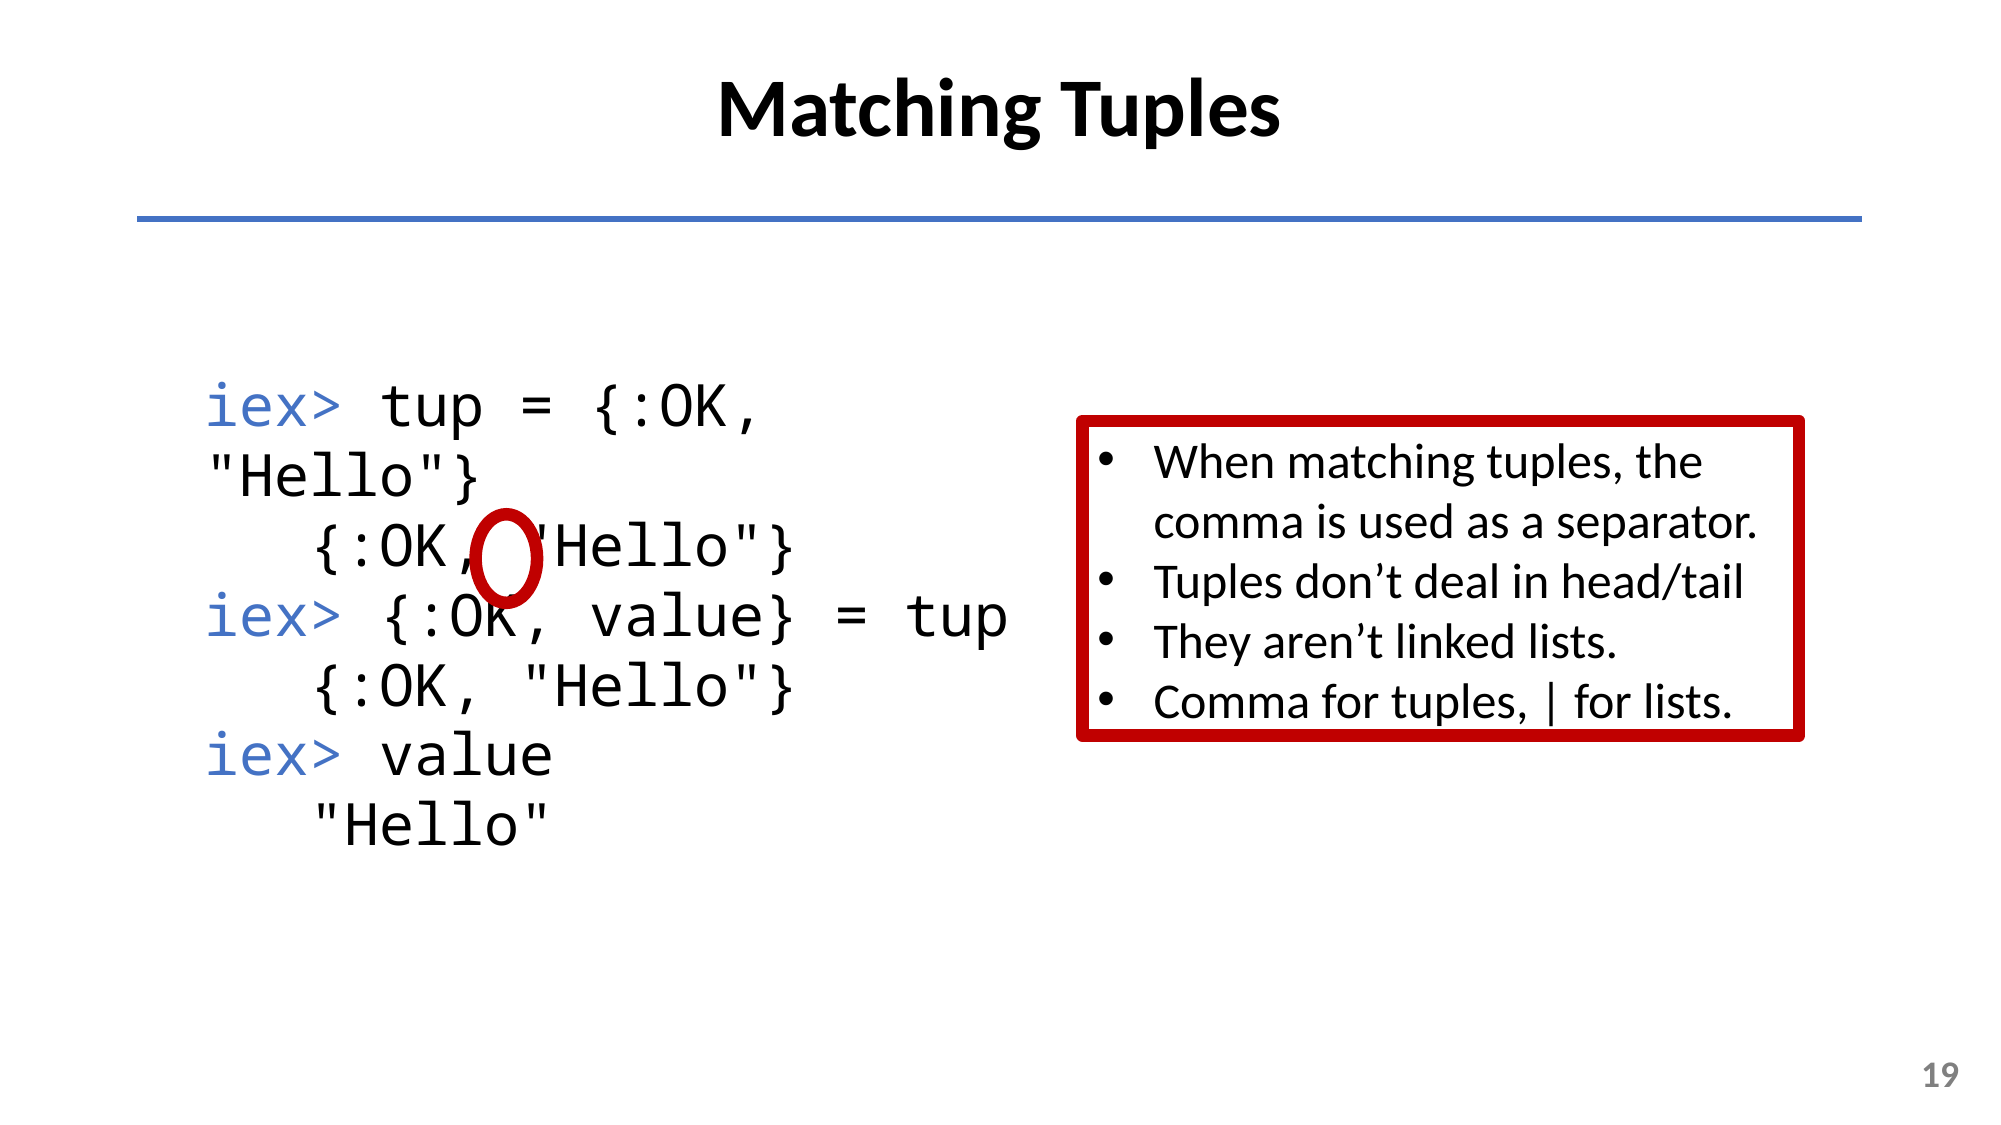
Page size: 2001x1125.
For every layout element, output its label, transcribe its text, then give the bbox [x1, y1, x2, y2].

slide_number 19 [1524, 1042, 1975, 1103]
text_box [474, 513, 539, 604]
text_box Matching Tuples [137, 1, 1863, 218]
text_box When matching tuples, the comma is used as a separator. Tuples don’t deal in head/tail They aren’t linked lists. Comma for tuples, | for lists. [1082, 420, 1799, 736]
text_box iex> tup = {:OK, "Hello"} {:OK, "Hello"} iex> {:OK, value} = tup {:OK, "Hello"} iex> value "Hello" [189, 360, 1052, 865]
